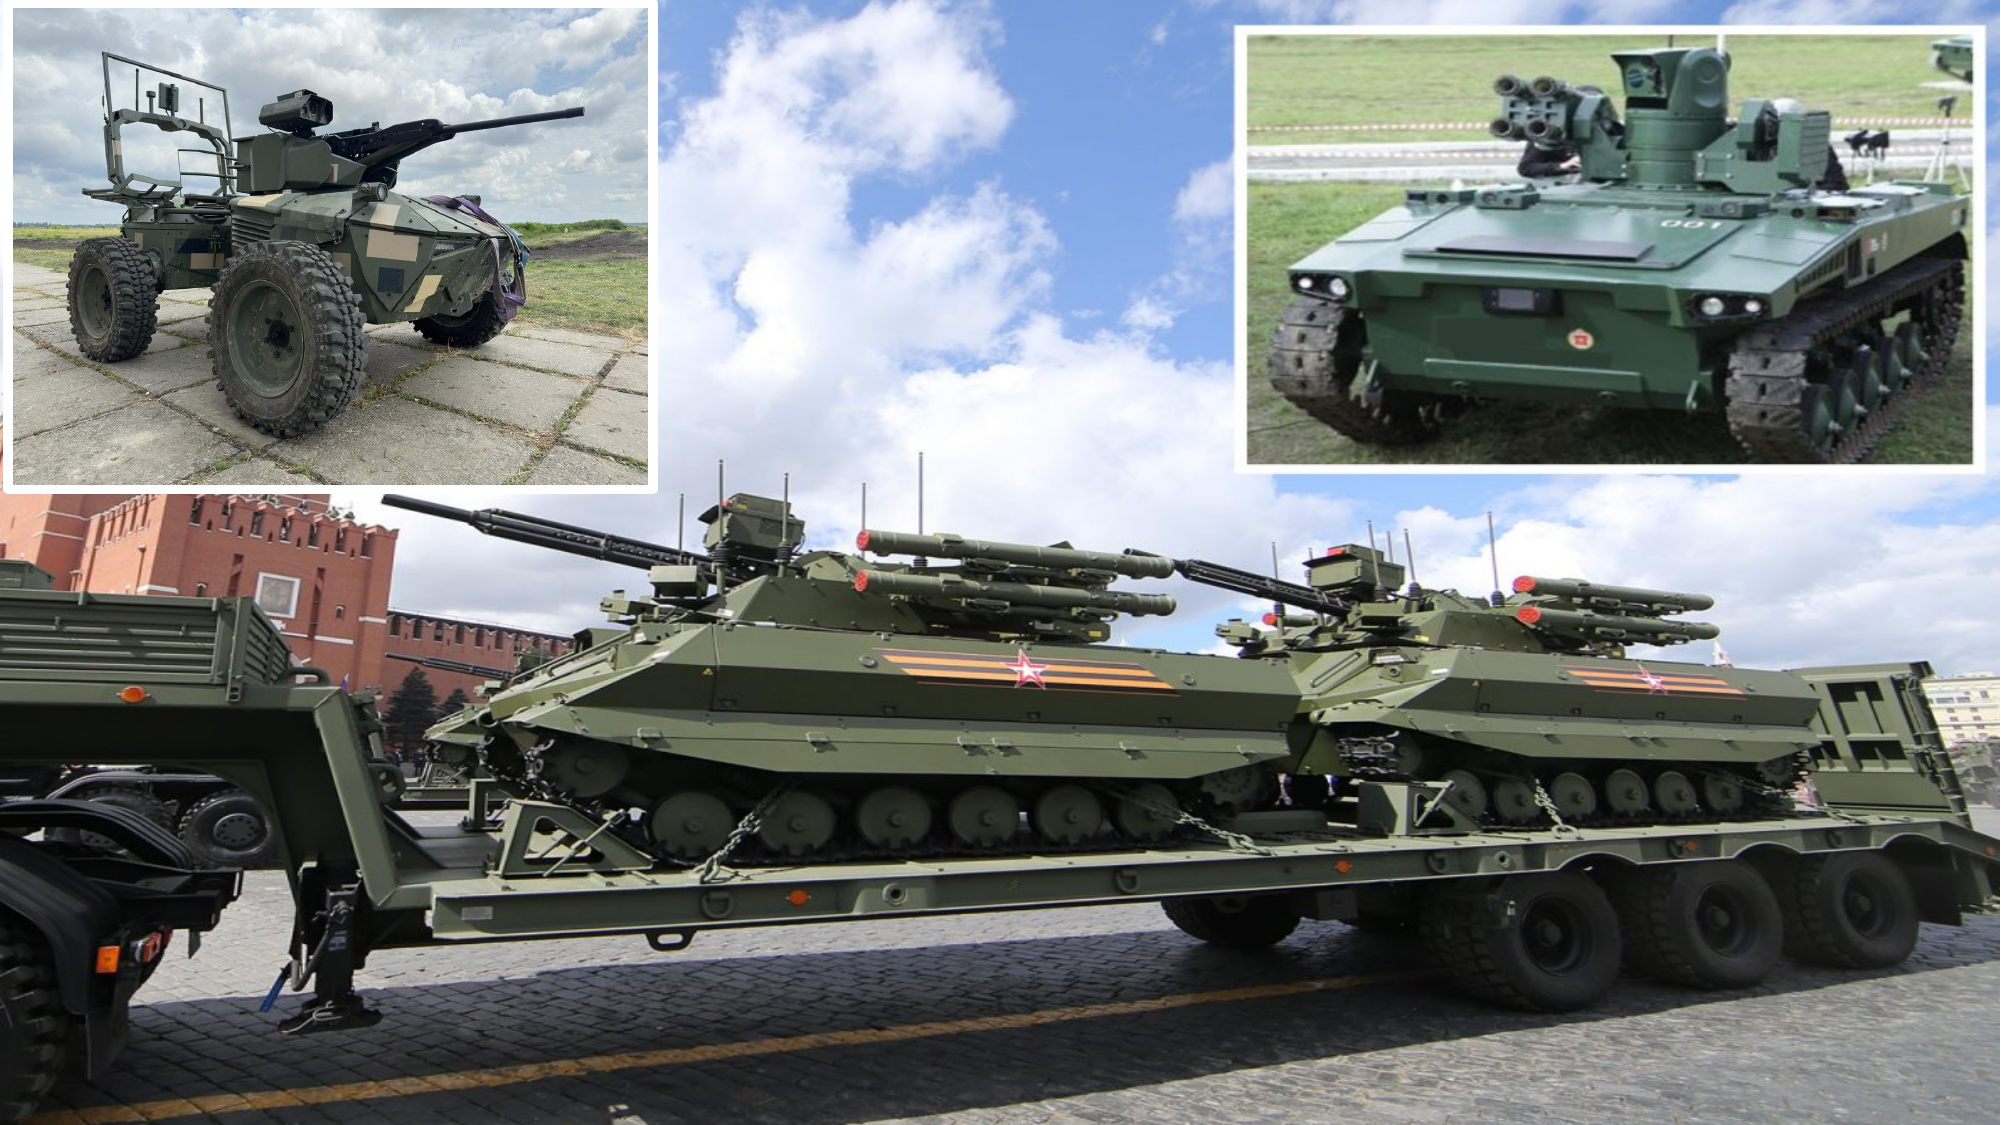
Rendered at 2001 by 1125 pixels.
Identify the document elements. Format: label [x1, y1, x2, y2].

list [0, 0, 2000, 1125]
picture [12, 7, 649, 486]
